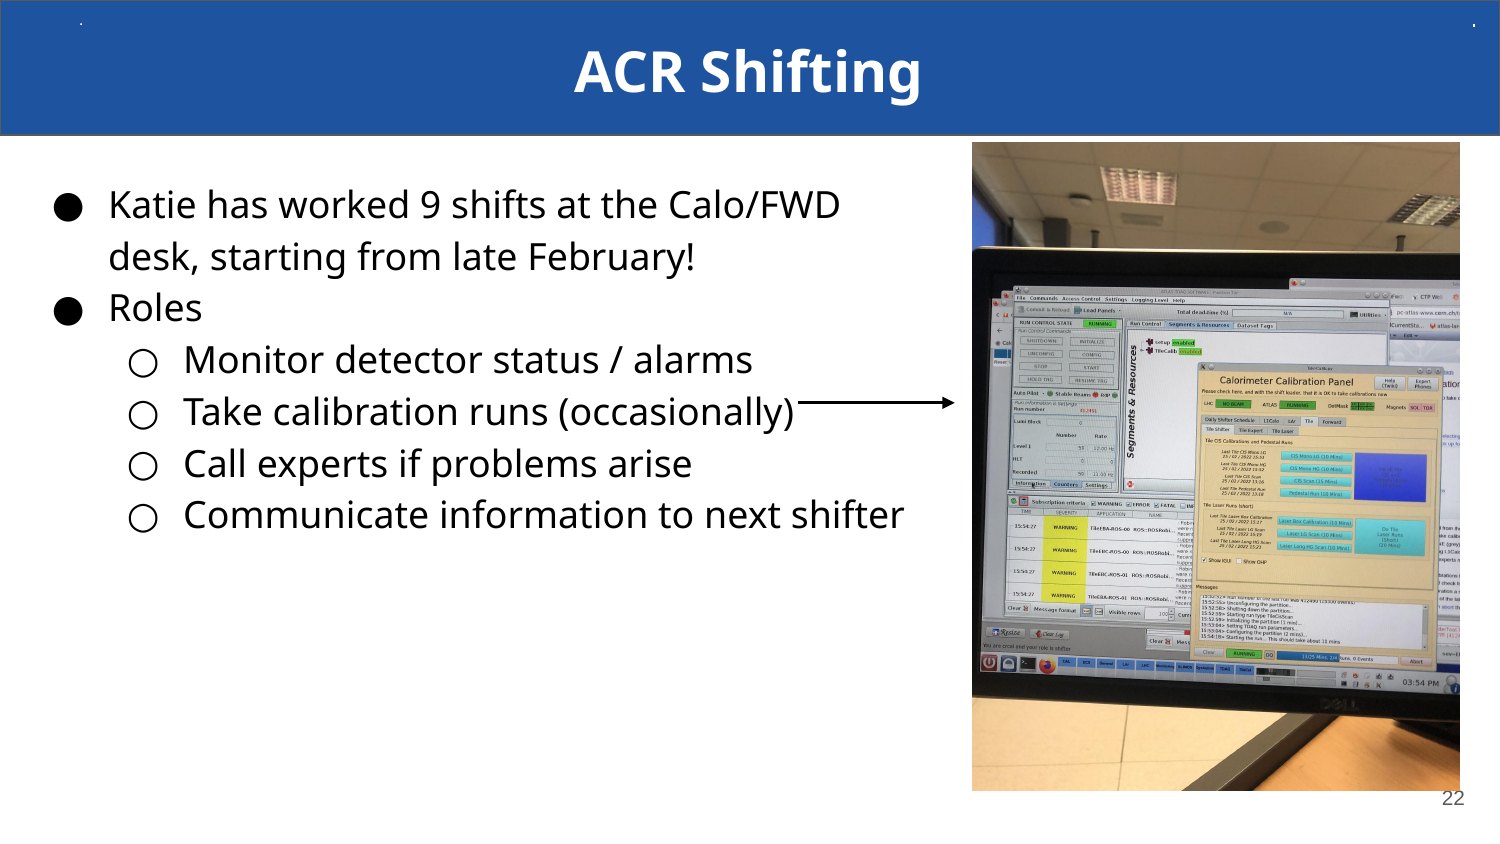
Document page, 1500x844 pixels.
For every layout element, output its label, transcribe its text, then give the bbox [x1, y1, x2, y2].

picture [972, 142, 1460, 792]
slide_number ‹#› [1389, 764, 1480, 830]
text_box Katie has worked 9 shifts at the Calo/FWD desk, starting from late February! Roles Monitor detector status / alarms Take calibration runs (occasionally) Call experts if problems arise Communicate information to next shifter [18, 159, 940, 774]
title ACR Shifting [74, 20, 1425, 115]
text_box [0, 0, 1500, 135]
